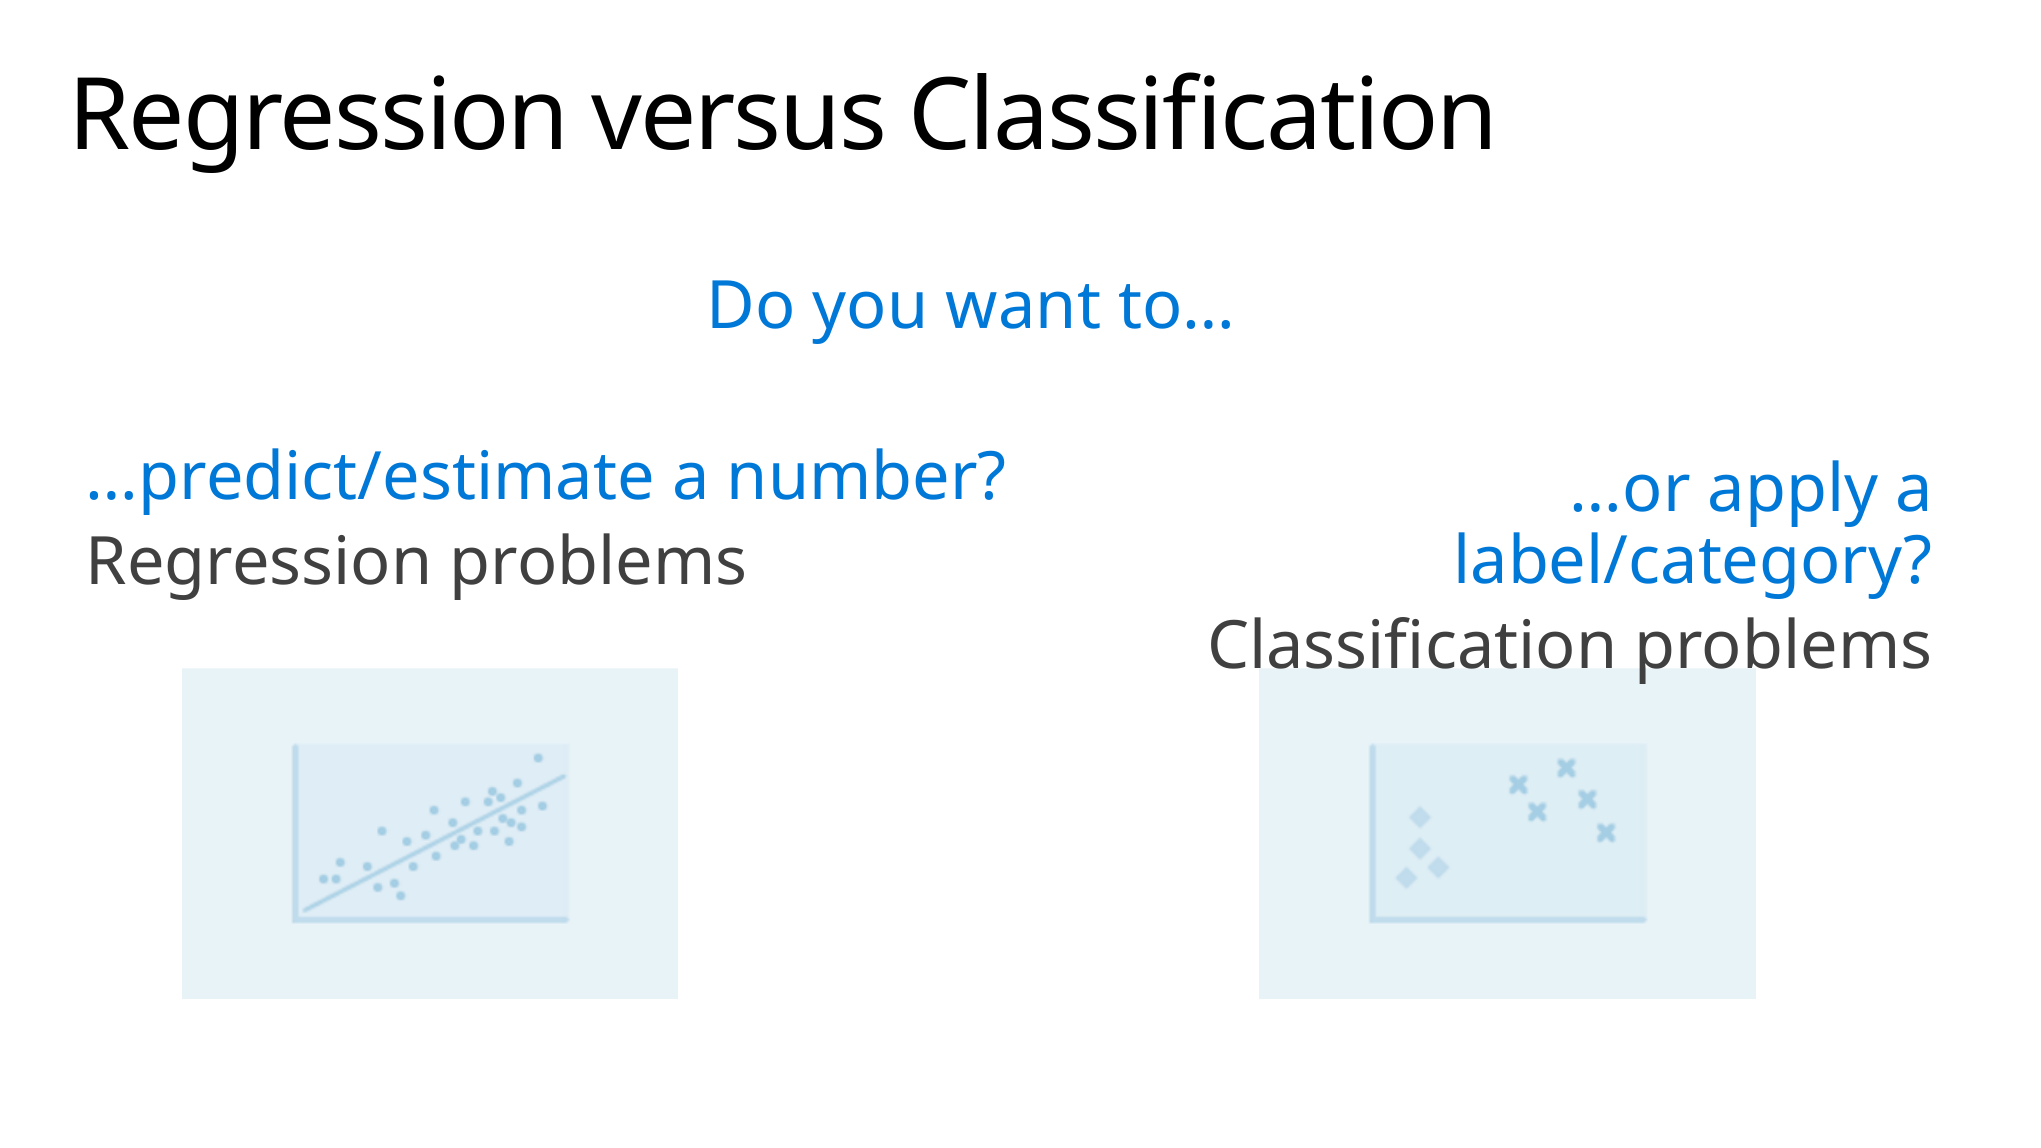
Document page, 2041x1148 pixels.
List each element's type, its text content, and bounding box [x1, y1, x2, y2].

picture [1259, 667, 1756, 999]
picture [182, 667, 679, 999]
text_box …or apply a label/category? Classification problems [1057, 345, 1958, 698]
title Regression versus Classification [45, 48, 1996, 199]
text_box Do you want to… …predict/estimate a number? Regression problems [61, 256, 1260, 615]
